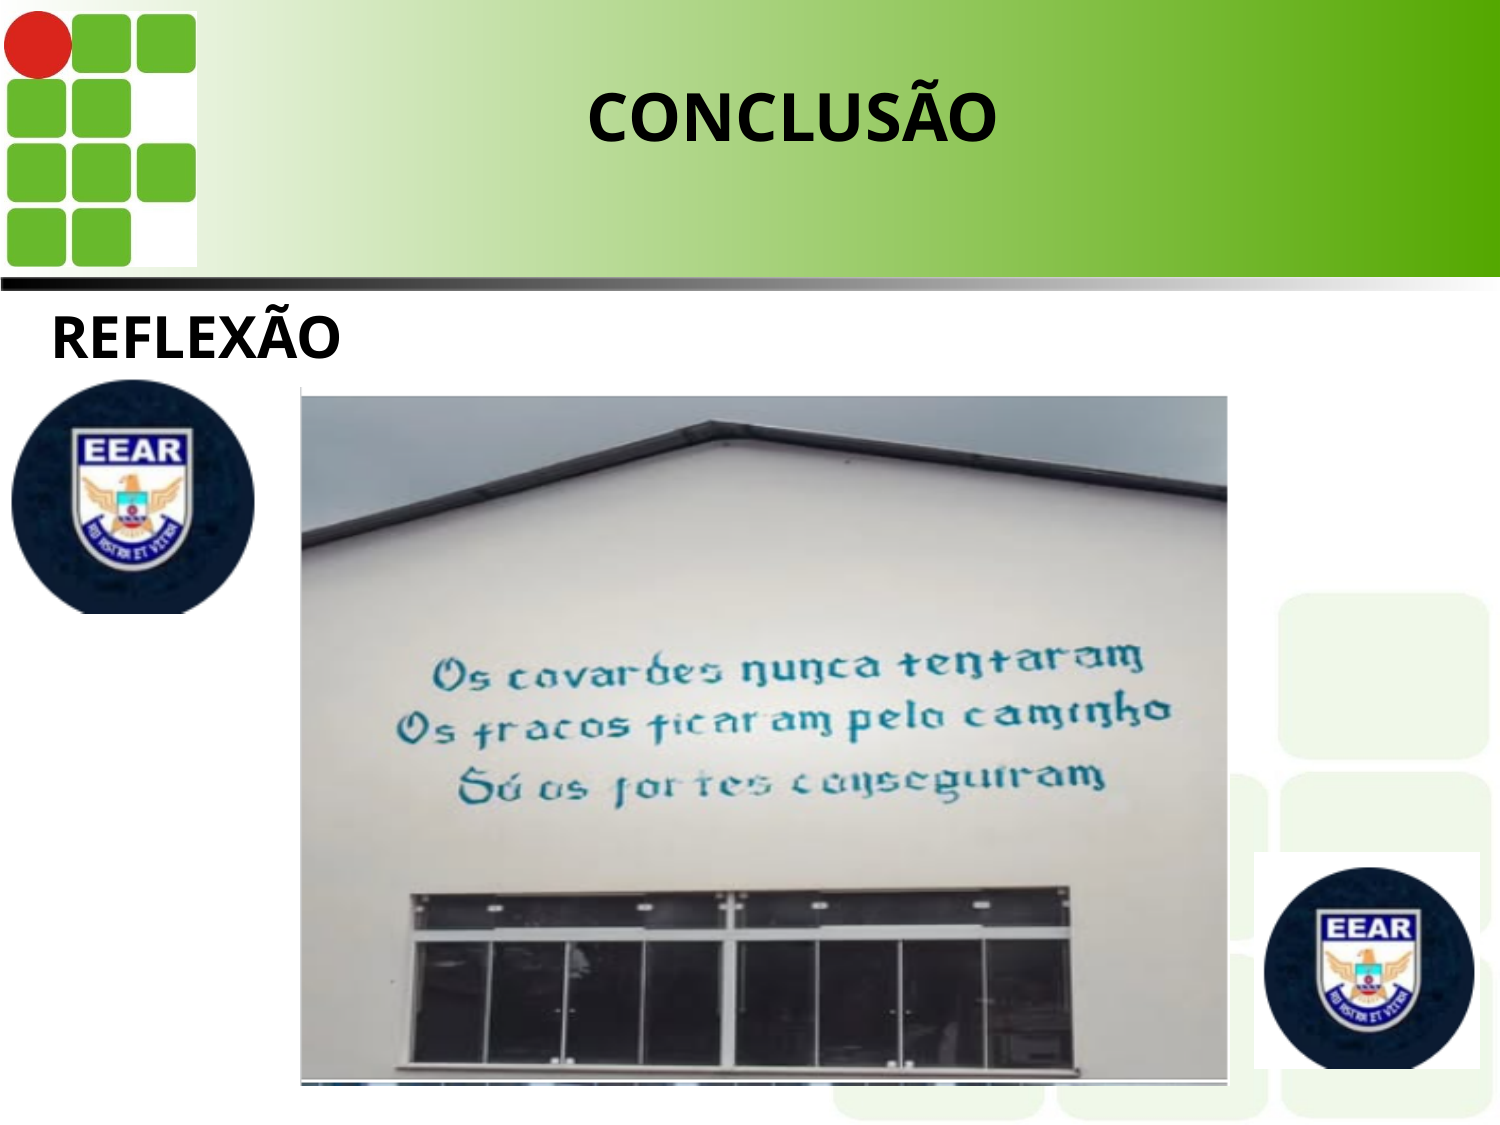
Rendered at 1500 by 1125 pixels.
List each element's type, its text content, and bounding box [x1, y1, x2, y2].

picture [299, 387, 1500, 1125]
list REFLEXÃO [50, 299, 1363, 836]
title CONCLUSÃO [437, 75, 1150, 267]
picture [0, 362, 262, 614]
picture [0, 0, 1500, 291]
